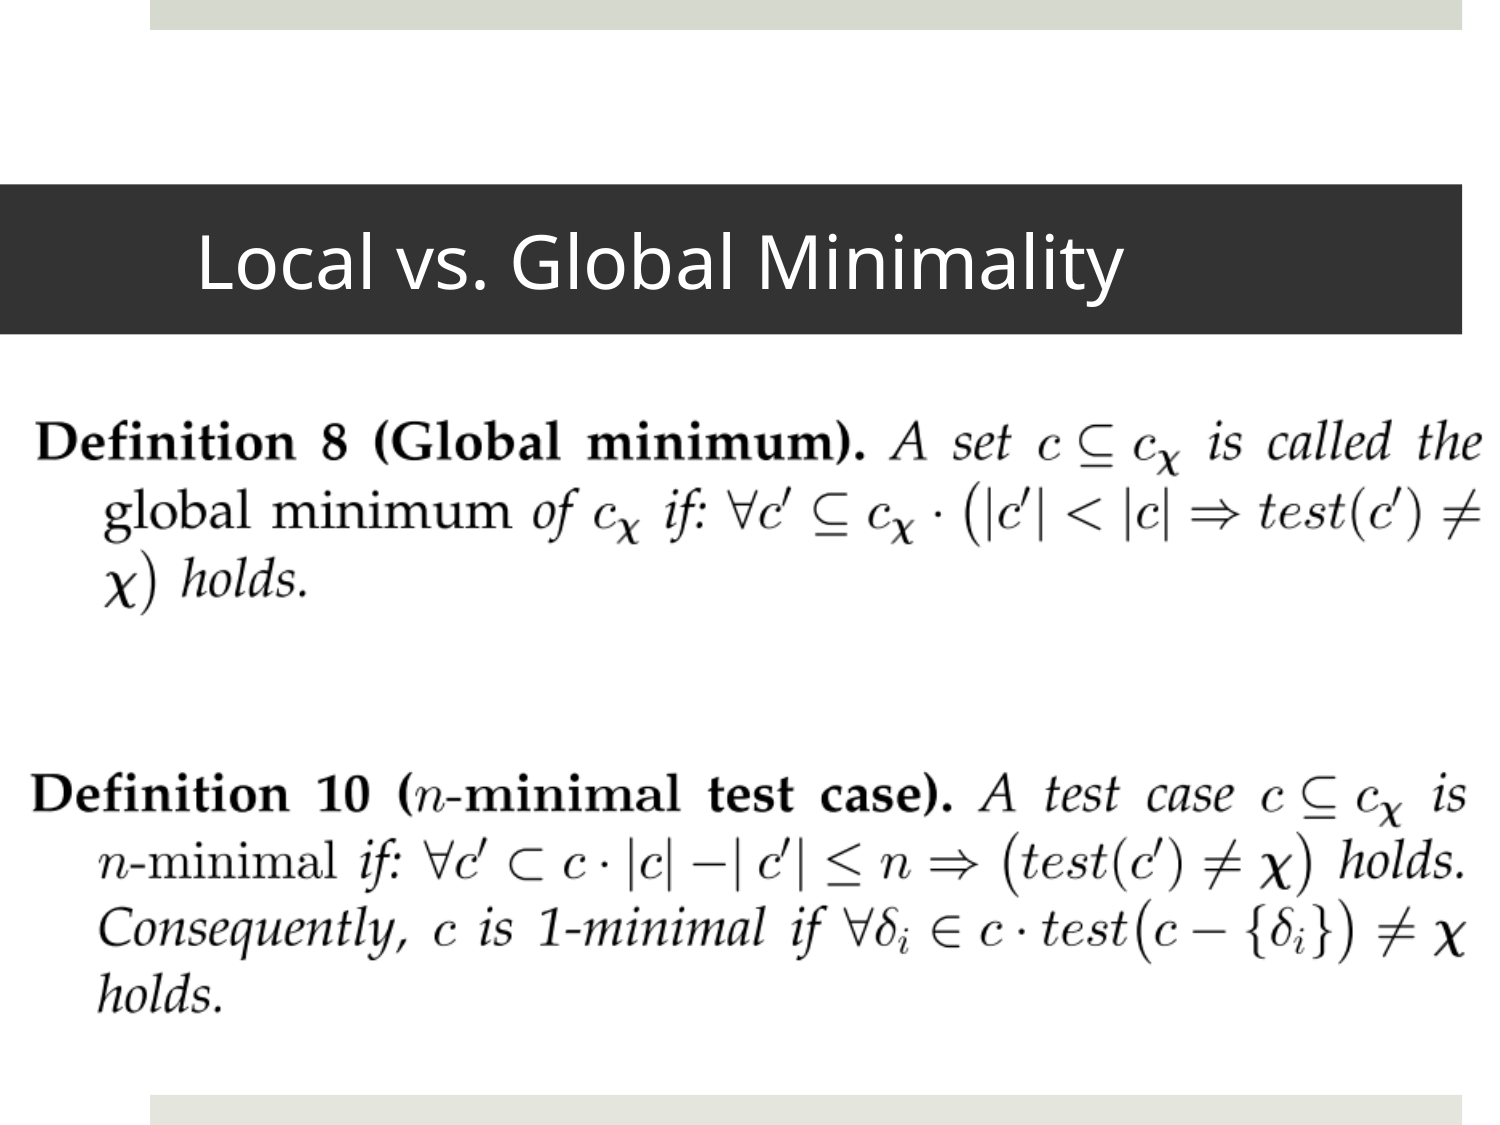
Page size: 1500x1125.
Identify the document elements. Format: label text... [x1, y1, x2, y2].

title Local vs. Global Minimality [0, 184, 1463, 335]
picture [23, 362, 1500, 665]
picture [0, 742, 1500, 1073]
